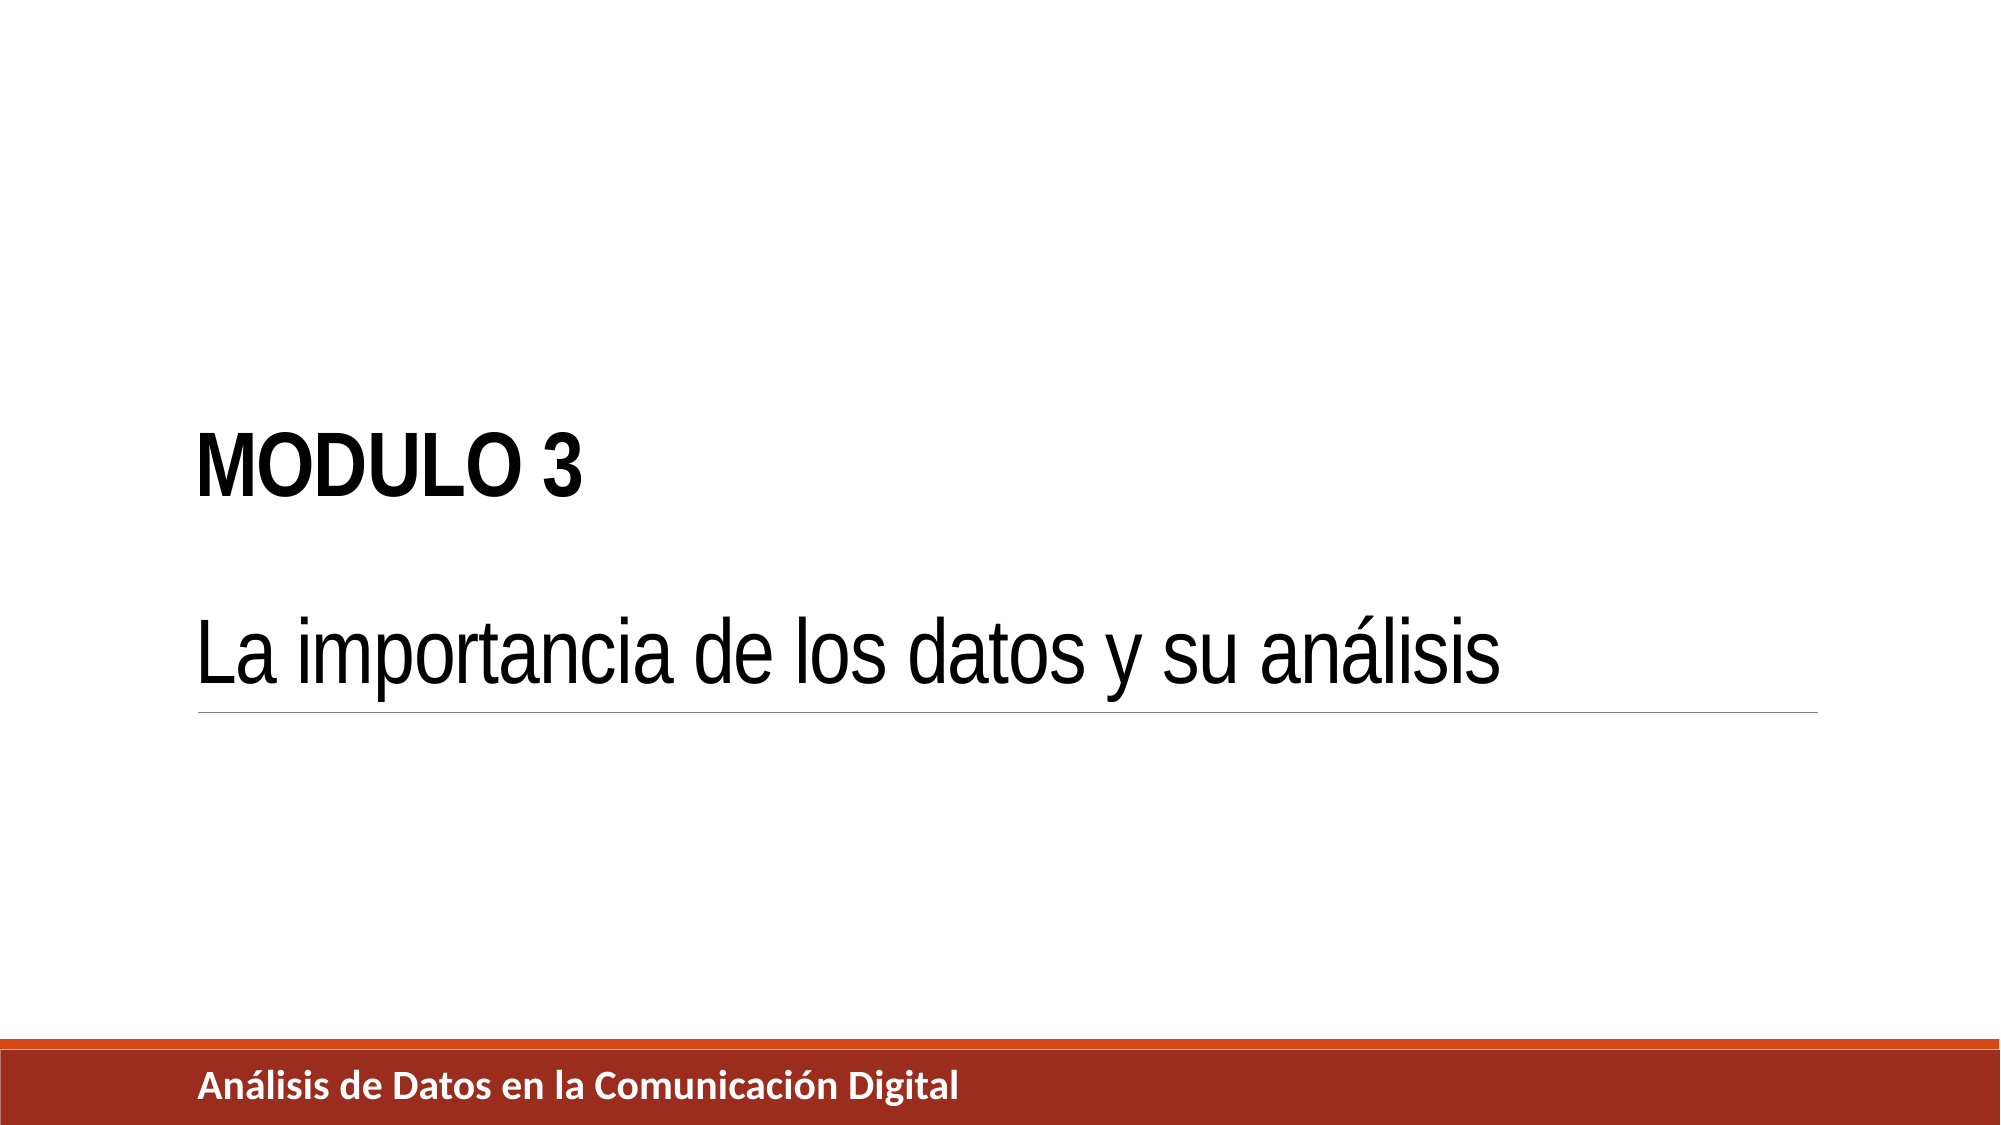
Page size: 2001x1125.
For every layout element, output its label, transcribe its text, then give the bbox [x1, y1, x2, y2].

text_box Análisis de Datos en la Comunicación Digital [182, 1050, 985, 1116]
title MODULO 3 La importancia de los datos y su análisis [180, 124, 1830, 710]
